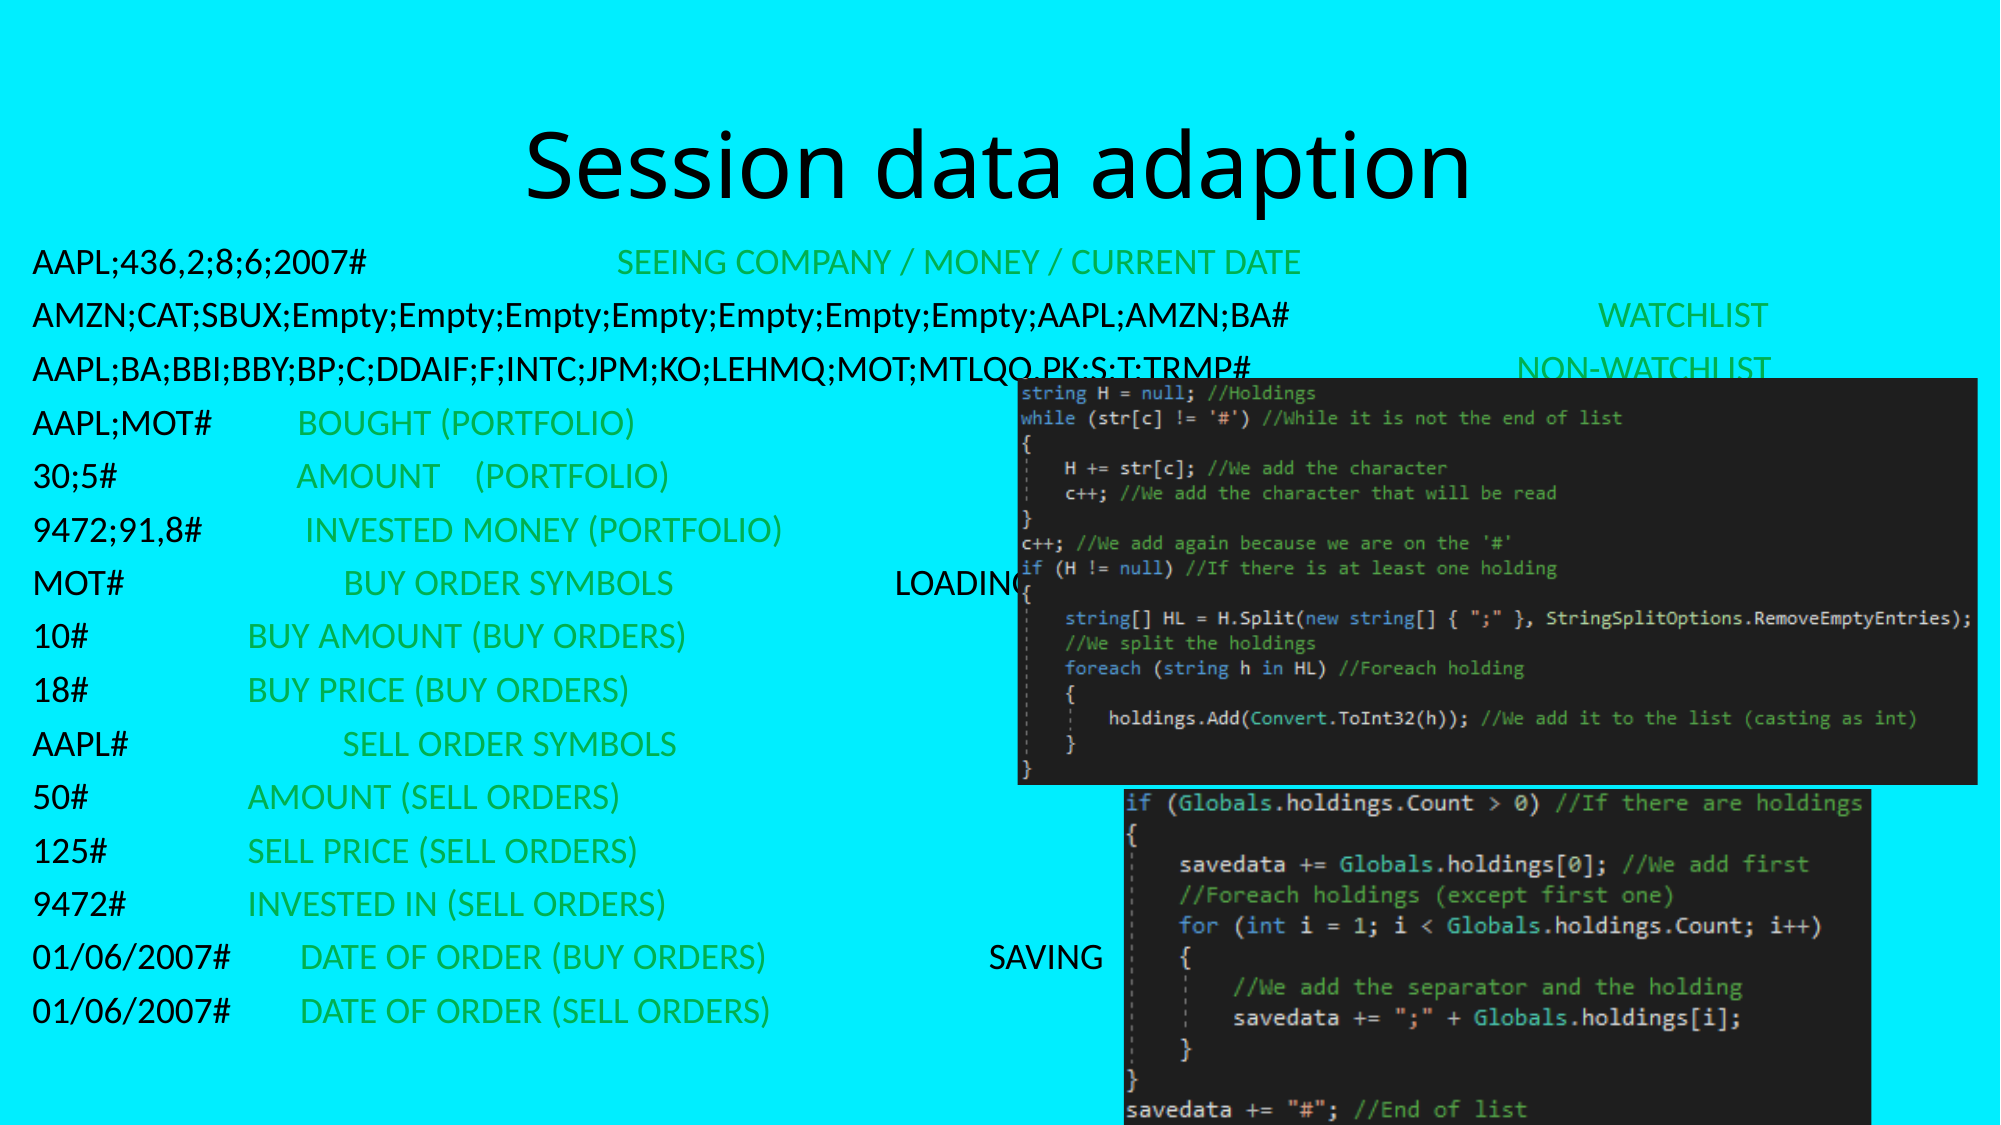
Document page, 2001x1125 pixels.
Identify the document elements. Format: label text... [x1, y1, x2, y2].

title Session data adaption [137, 59, 1863, 234]
picture [1017, 378, 1978, 785]
list AAPL;436,2;8;6;2007# SEEING COMPANY / MONEY / CURRENT DATE AMZN;CAT;SBUX;Empty;Empty;Empty;Empty;Empty;Empty;Empty;AAPL;AMZN;BA# WATCHLIST AAPL;BA;BBI;BBY;BP;C;DDAIF;F;INTC;JPM;KO;LEHMQ;MOT;MTLQQ.PK;S;T;TRMP# NON-WATCHLIST AAPL;MOT# BOUGHT (PORTFOLIO) 30;5# AMOUNT (PORTFOLIO) 9472;91,8# INVESTED MONEY (PORTFOLIO) MOT# BUY ORDER SYMBOLS LOADING 10# BUY AMOUNT (BUY ORDERS) 18# BUY PRICE (BUY ORDERS) AAPL# SELL ORDER SYMBOLS 50# AMOUNT (SELL ORDERS) 125# SELL PRICE (SELL ORDERS) 9472# INVESTED IN (SELL ORDERS) 01/06/2007# DATE OF ORDER (BUY ORDERS) SAVING 01/06/2007# DATE OF ORDER (SELL ORDERS) [17, 234, 1863, 1044]
picture [1123, 789, 1872, 1125]
